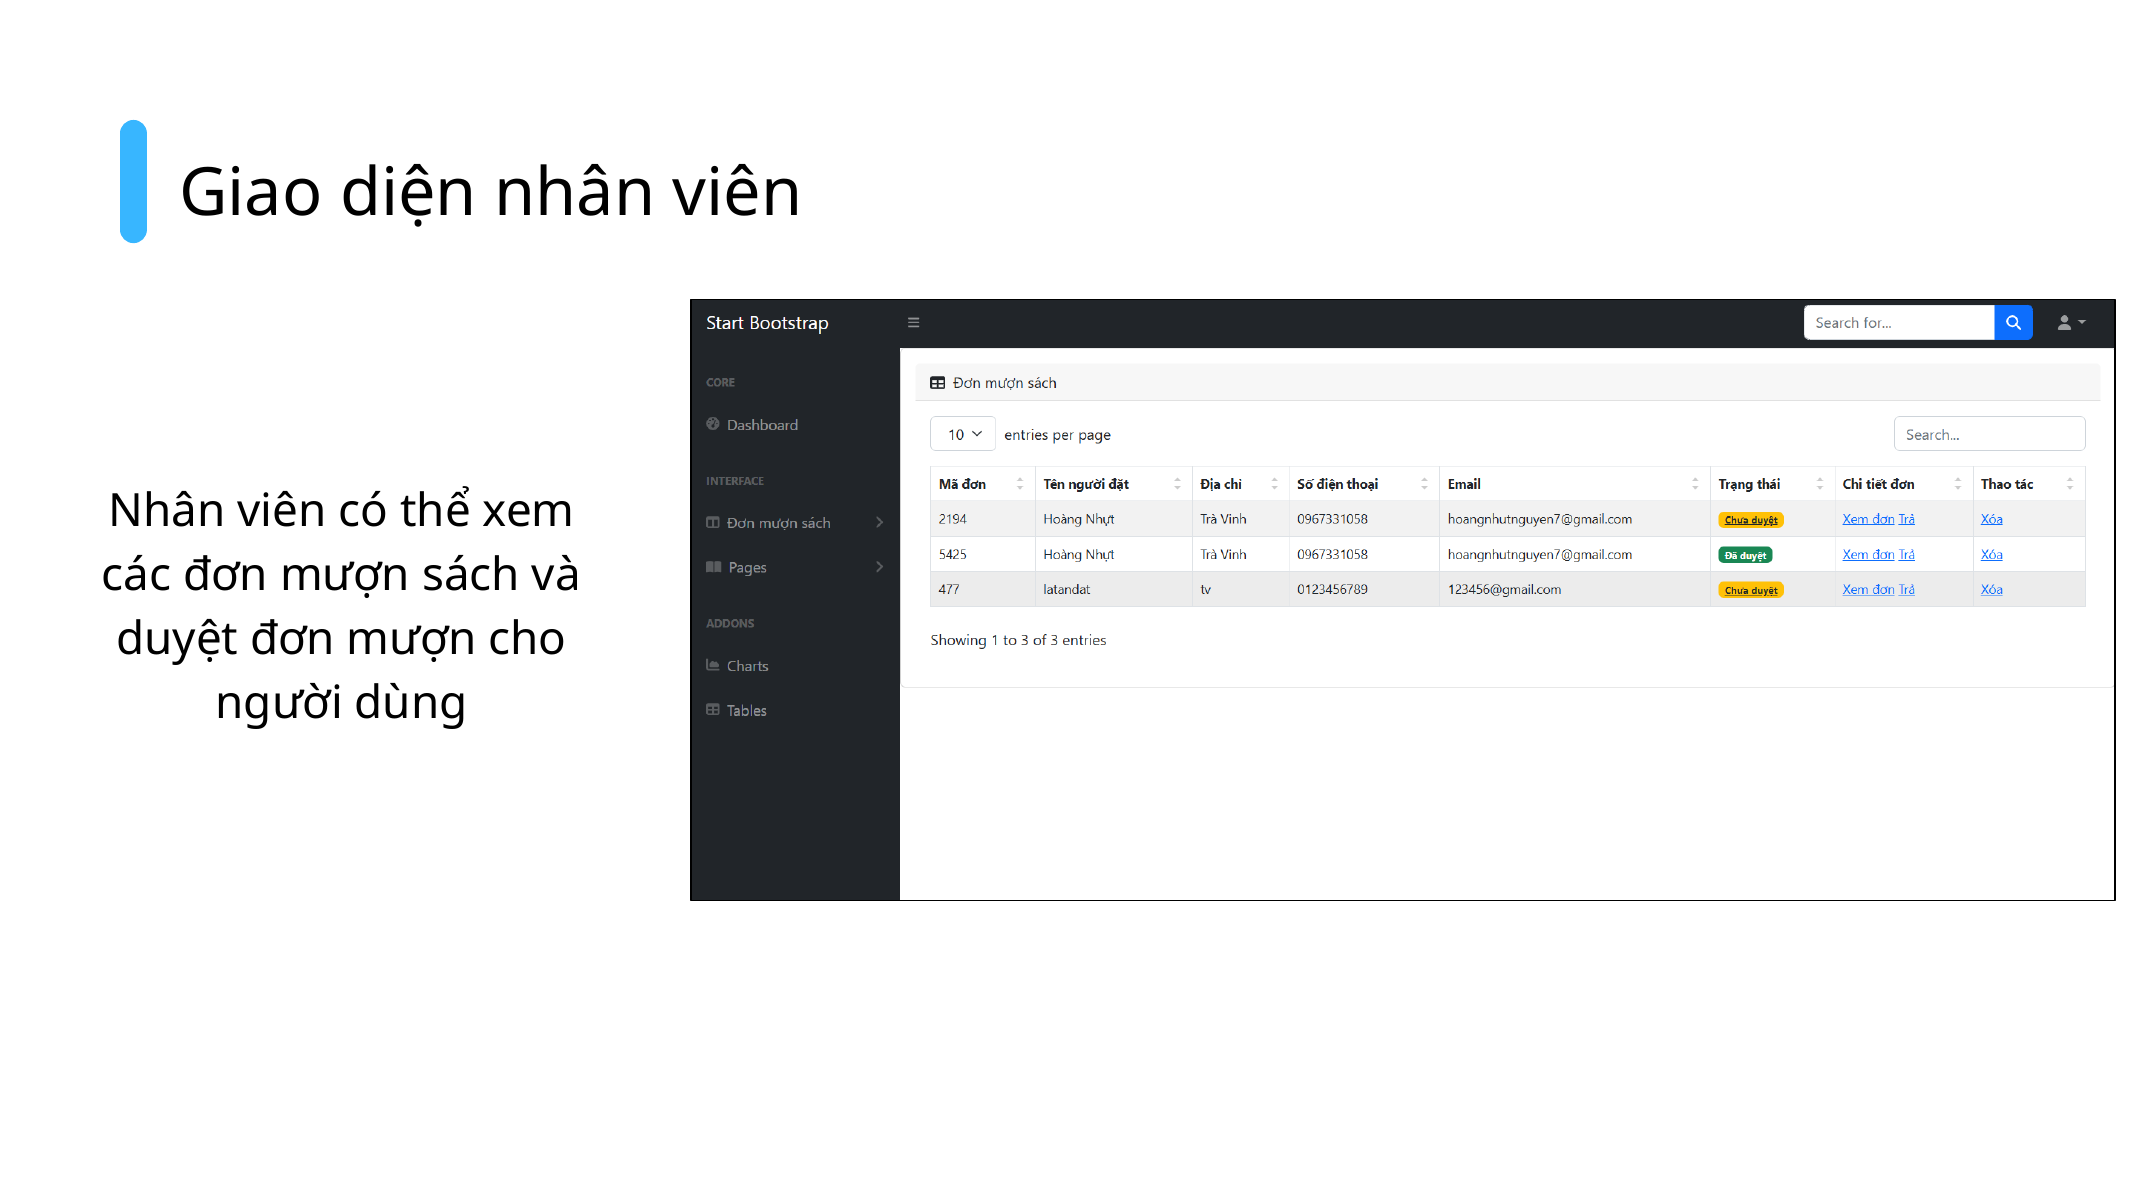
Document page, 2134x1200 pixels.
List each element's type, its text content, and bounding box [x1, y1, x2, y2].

text_box Nhân viên có thể xem các đơn mượn sách và duyệt đơn mượn cho người dùng [79, 471, 605, 729]
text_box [71, 167, 196, 196]
picture [691, 299, 2115, 901]
text_box Giao diện nhân viên [179, 135, 943, 229]
